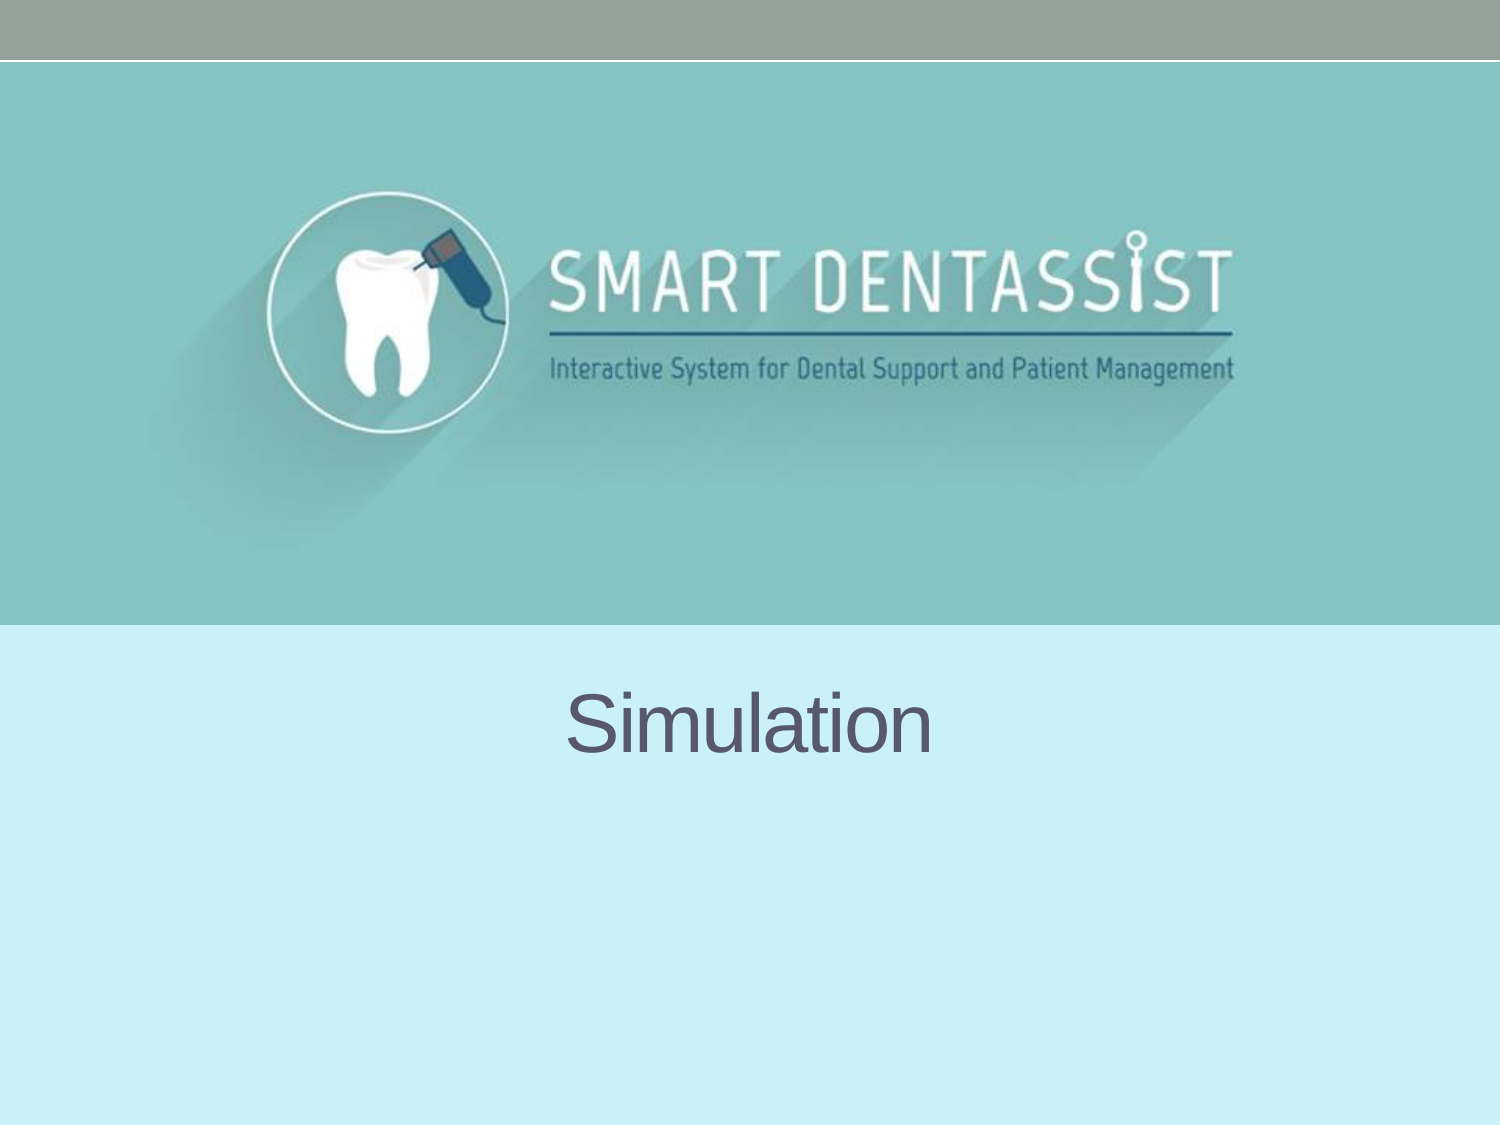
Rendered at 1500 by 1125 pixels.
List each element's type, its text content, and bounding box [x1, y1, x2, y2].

picture [0, 62, 1500, 626]
title Simulation [0, 632, 1500, 813]
